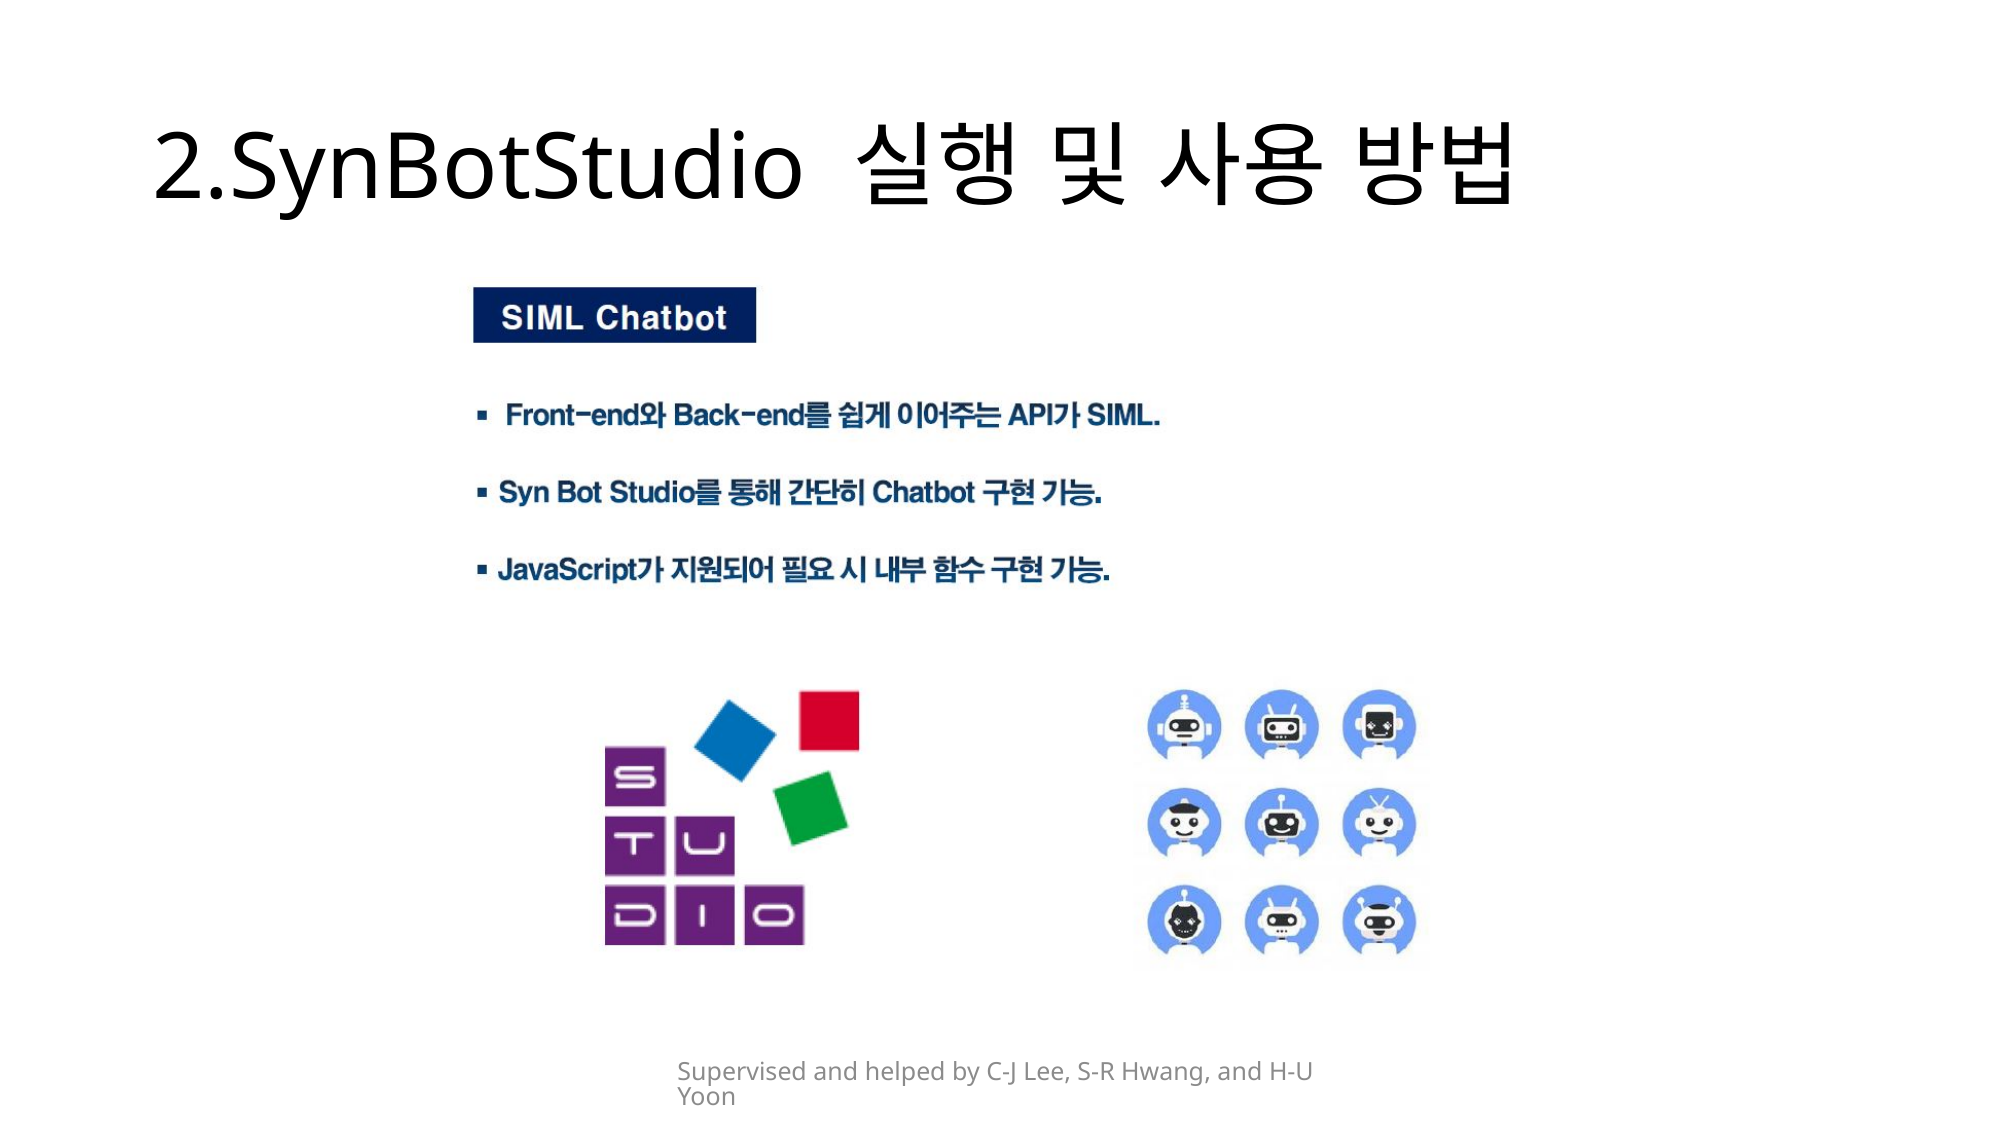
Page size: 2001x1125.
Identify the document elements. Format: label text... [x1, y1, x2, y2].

footer Supervised and helped by C-J Lee, S-R Hwang, and H-U Yoon [662, 1042, 1338, 1103]
title 2.SynBotStudio 실행 및 사용 방법 [137, 59, 1863, 278]
picture [459, 277, 1541, 1014]
